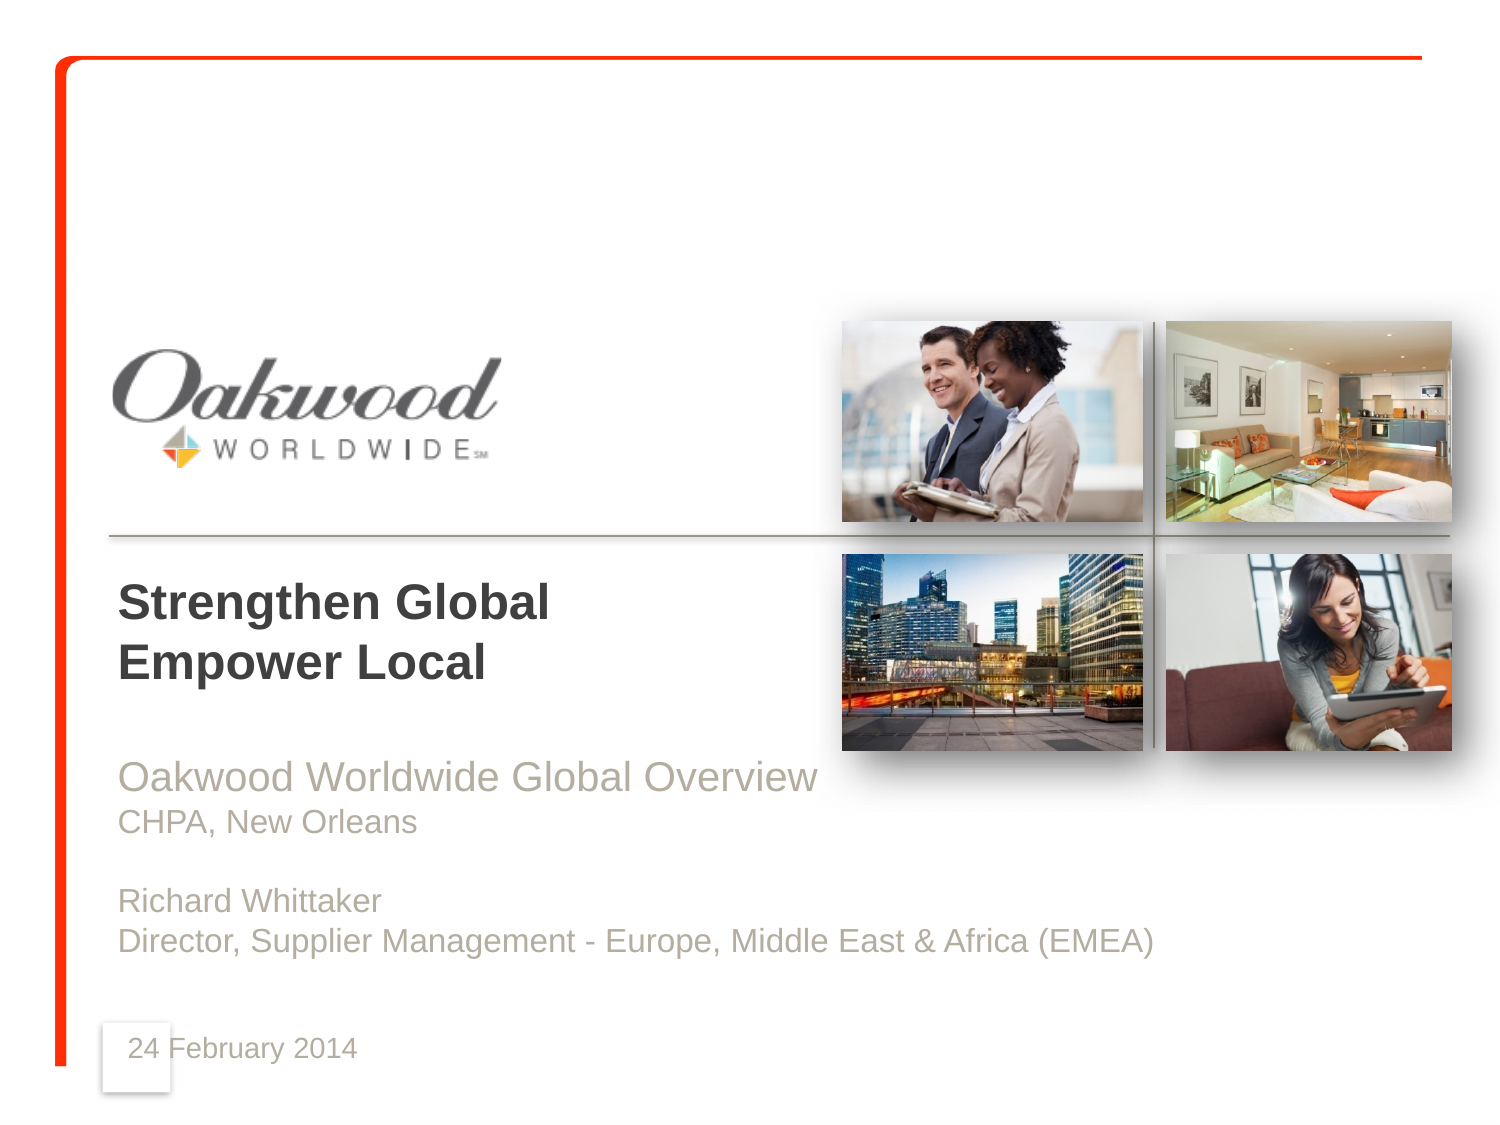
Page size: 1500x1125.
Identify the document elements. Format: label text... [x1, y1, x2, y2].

text_box [102, 1022, 112, 1093]
title Strengthen Global Empower Local Oakwood Worldwide Global Overview CHPA, New Orleans Richard Whittaker Director, Supplier Management - Europe, Middle East & Africa (EMEA) [102, 533, 1274, 967]
picture [0, 0, 1500, 1125]
text_box [834, 533, 1274, 791]
subtitle 24 February 2014 [112, 1022, 731, 1093]
